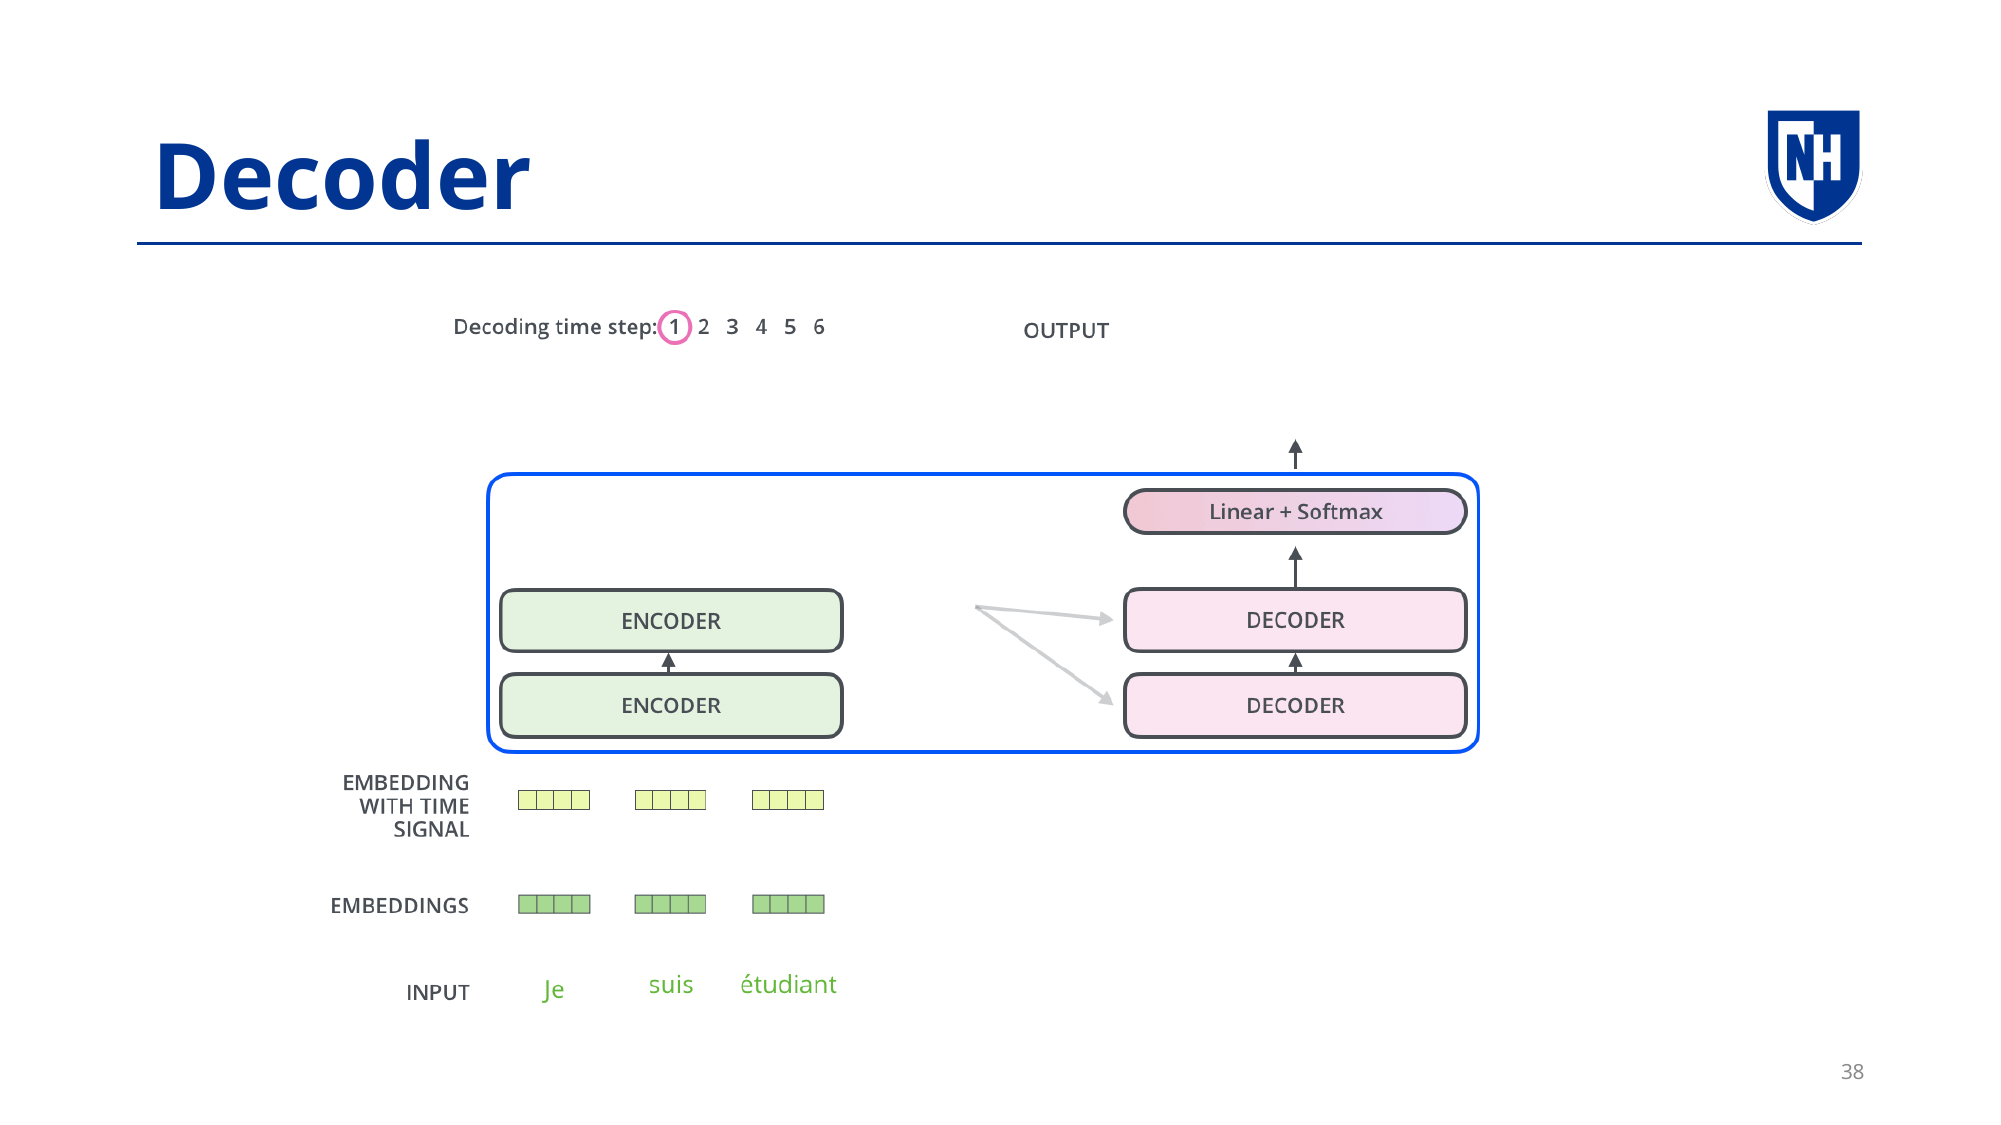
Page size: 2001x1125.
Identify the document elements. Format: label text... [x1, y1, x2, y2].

picture [1765, 107, 1863, 237]
title Decoder [137, 92, 1765, 237]
picture [299, 293, 1664, 1043]
slide_number 38 [1412, 1042, 1880, 1103]
